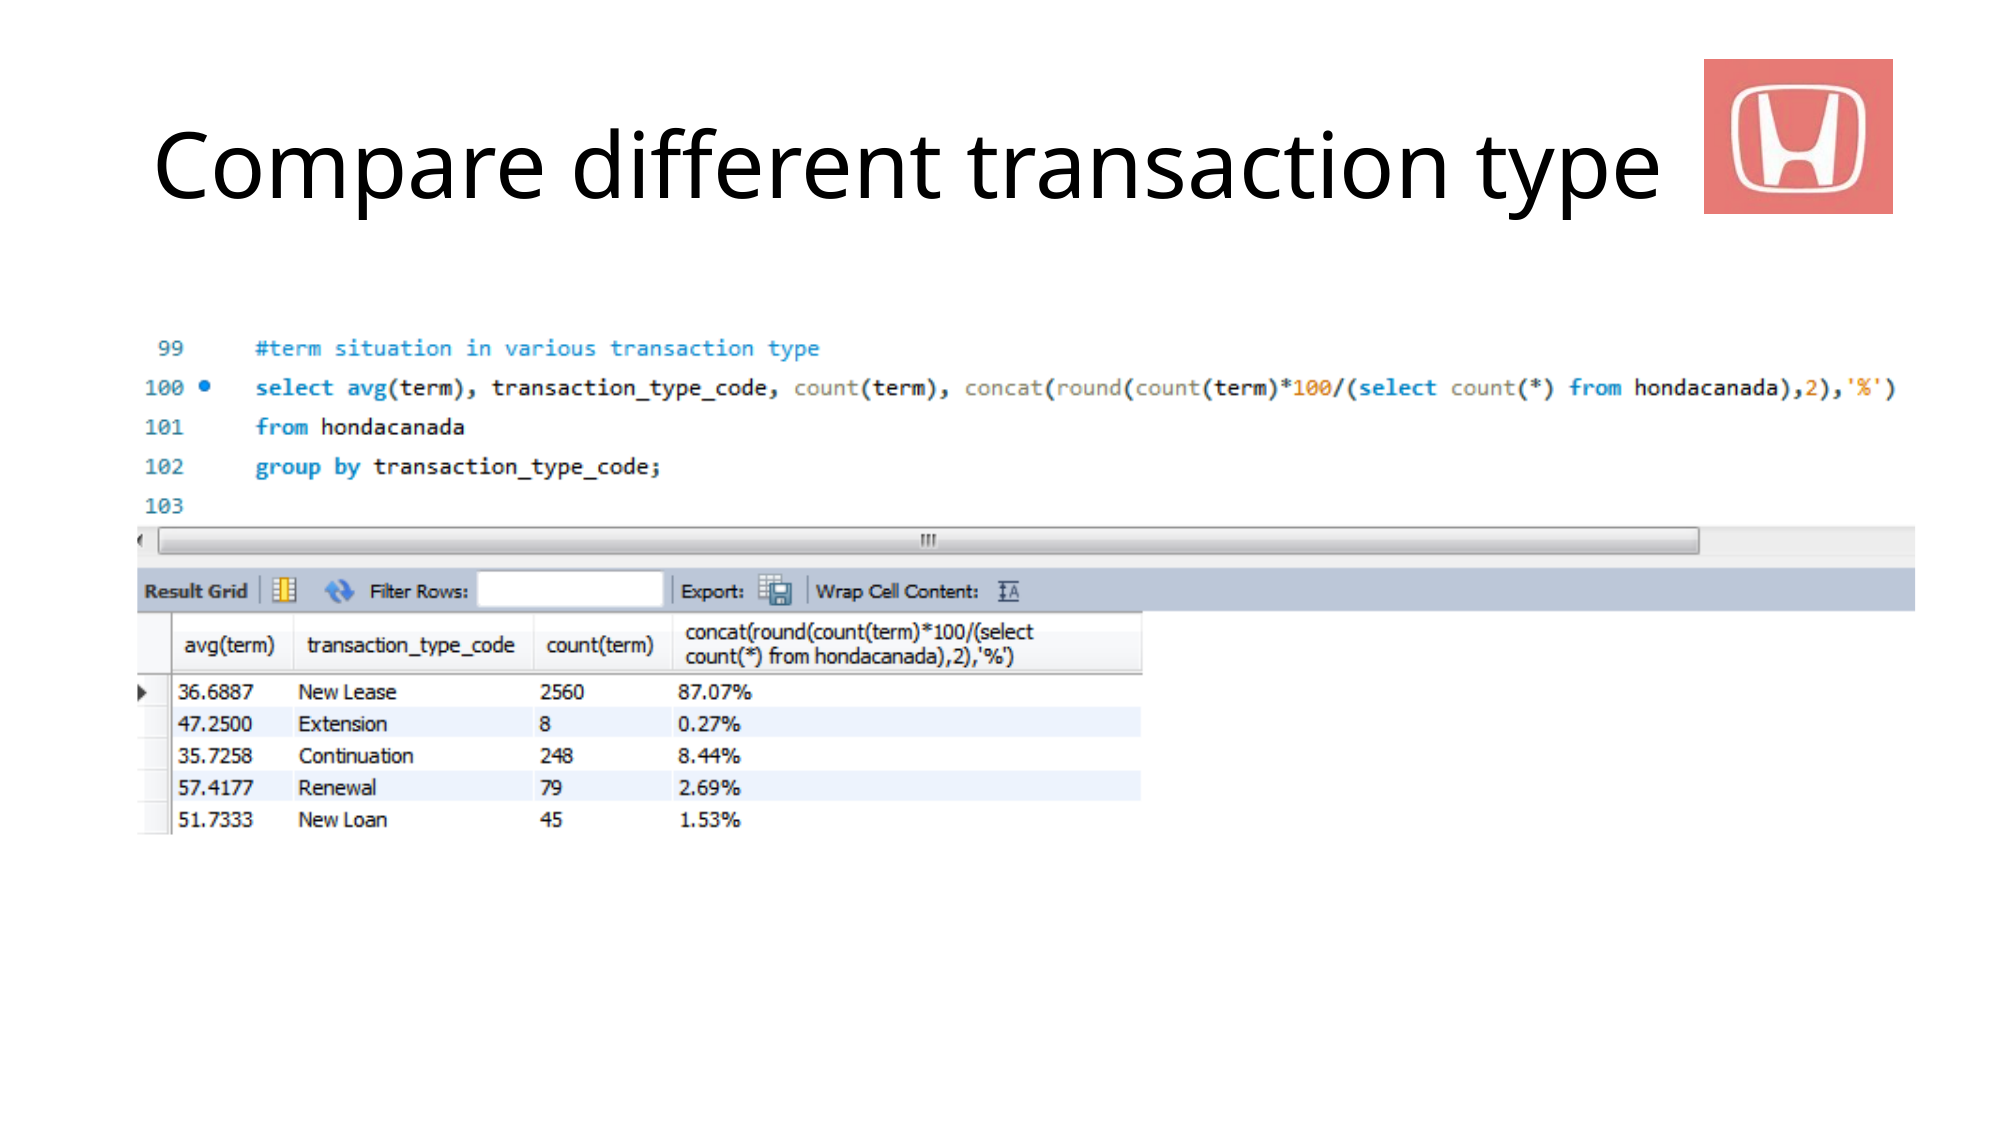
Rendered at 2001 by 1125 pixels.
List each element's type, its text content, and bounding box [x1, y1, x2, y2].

picture [1704, 59, 1893, 214]
title Compare different transaction type [137, 59, 1863, 278]
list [137, 328, 1916, 848]
